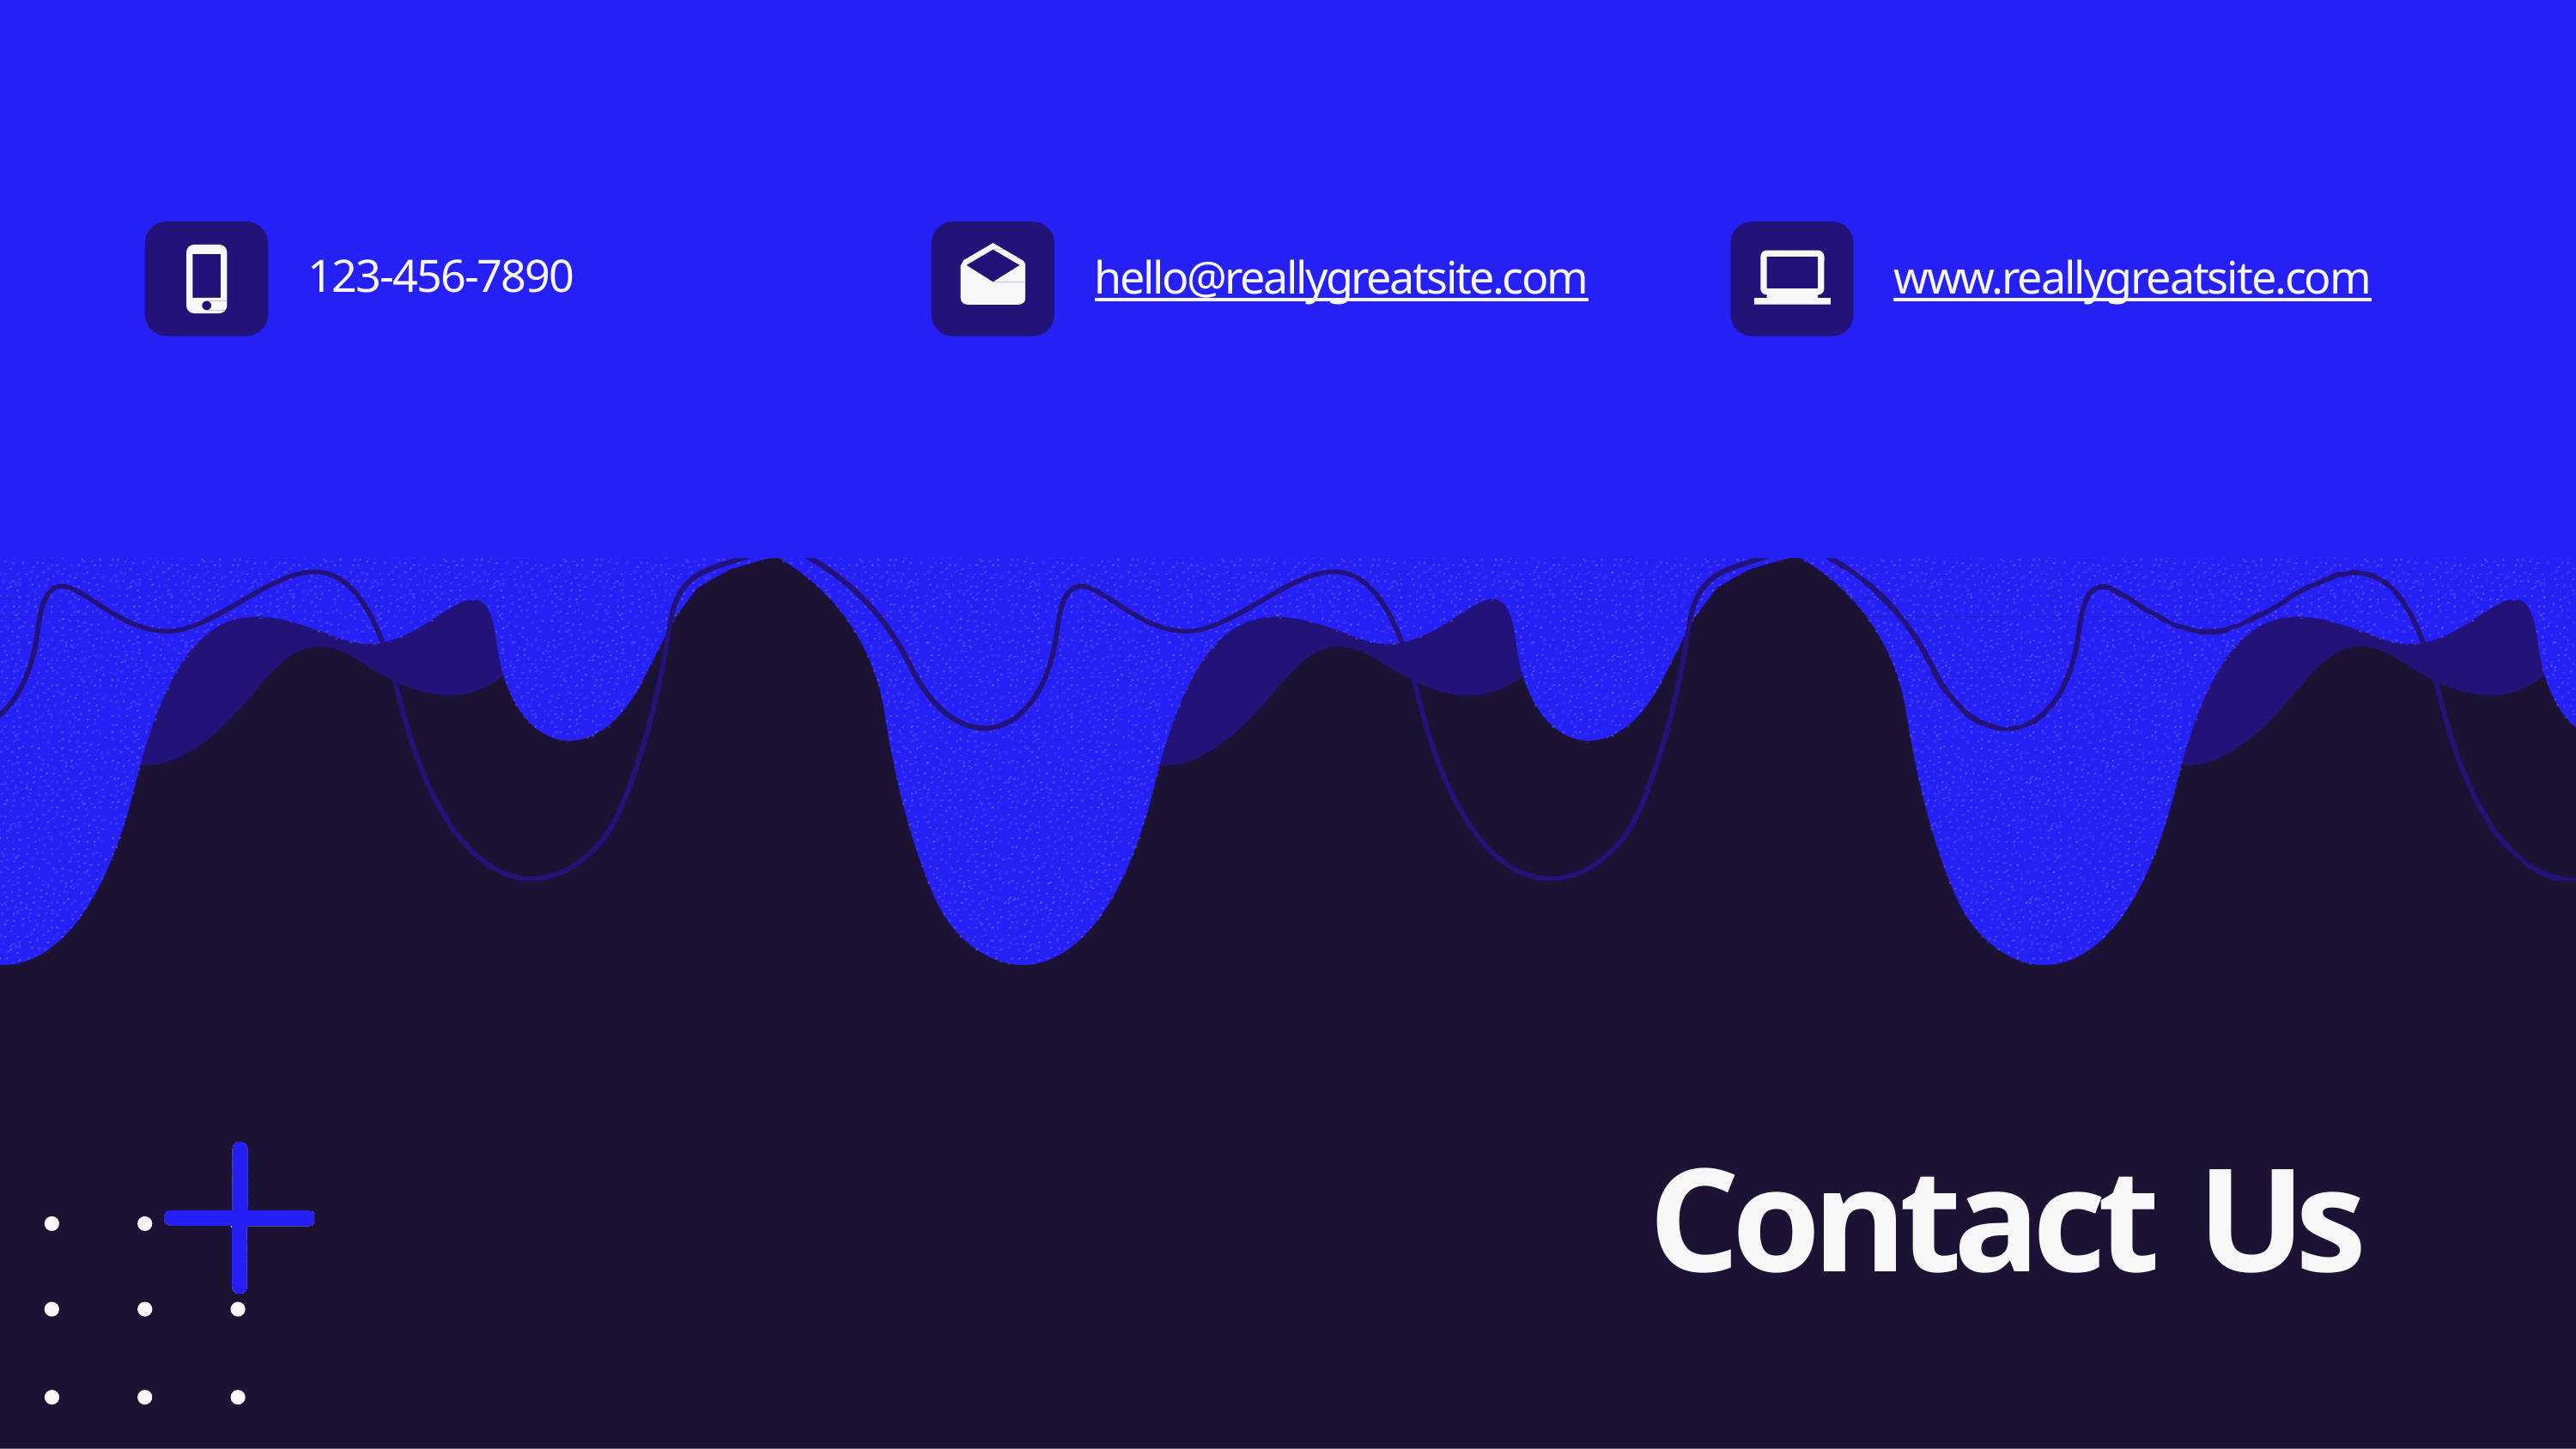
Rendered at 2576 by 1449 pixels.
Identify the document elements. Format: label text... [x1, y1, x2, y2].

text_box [0, 0, 2576, 966]
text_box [144, 221, 1854, 336]
text_box [0, 975, 2576, 1449]
text_box Contact Us [1647, 1126, 2433, 1300]
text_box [44, 1142, 315, 1405]
